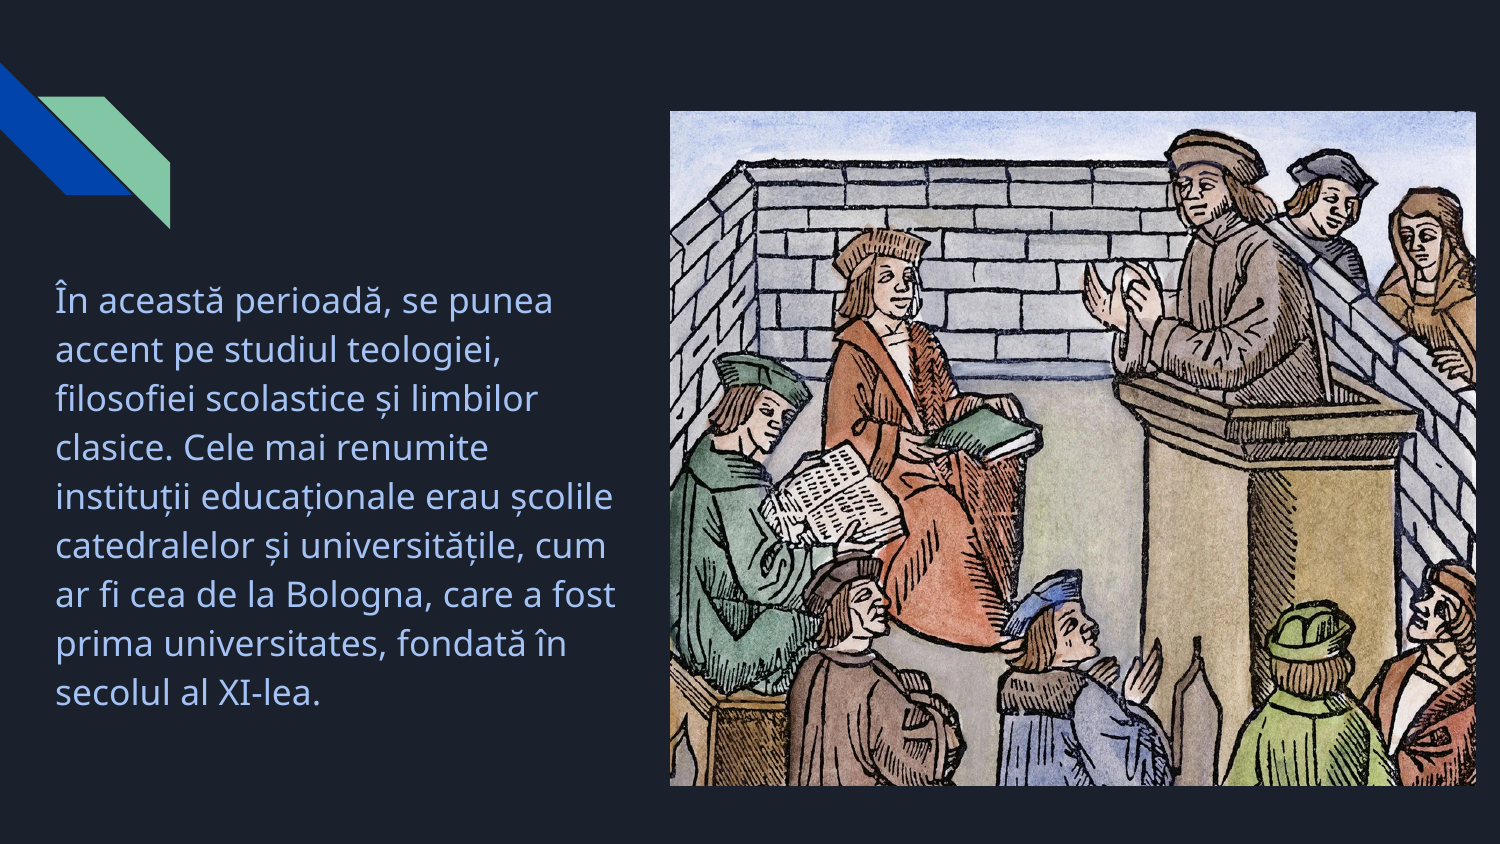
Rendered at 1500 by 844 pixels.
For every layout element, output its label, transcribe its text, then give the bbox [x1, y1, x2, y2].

picture [670, 111, 1477, 787]
list În această perioadă, se punea accent pe studiul teologiei, filosofiei scolastice și limbilor clasice. Cele mai renumite instituții educaționale erau școlile catedralelor și universitățile, cum ar fi cea de la Bologna, care a fost prima universitates, fondată în secolul al XI-lea. [40, 257, 648, 779]
